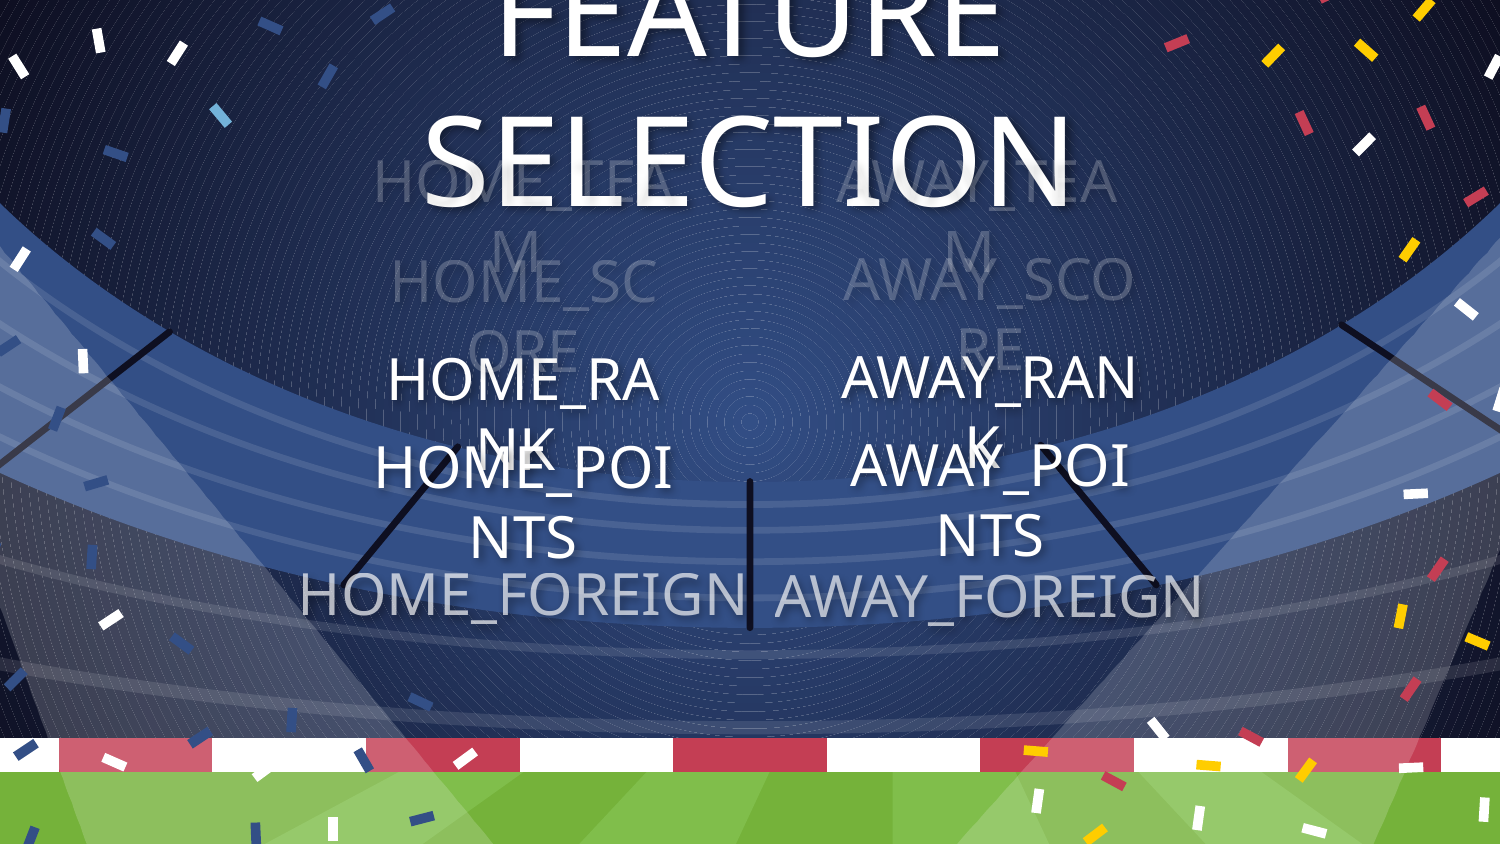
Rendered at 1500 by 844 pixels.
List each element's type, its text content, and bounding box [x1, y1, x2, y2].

text_box AWAY_SCORE [819, 280, 1161, 344]
text_box AWAY_RANK [819, 378, 1161, 443]
text_box HOME_SCORE [352, 282, 694, 346]
text_box AWAY_TEAM [806, 182, 1148, 247]
text_box FEATURE SELECTION [303, 0, 1197, 182]
text_box HOME_FOREIGN [265, 560, 738, 625]
text_box HOME_POINTS [352, 468, 694, 533]
text_box AWAY_FOREIGN [732, 562, 1248, 626]
text_box AWAY_POINTS [819, 466, 1161, 530]
text_box HOME_TEAM [352, 182, 694, 247]
text_box HOME_RANK [352, 380, 694, 445]
